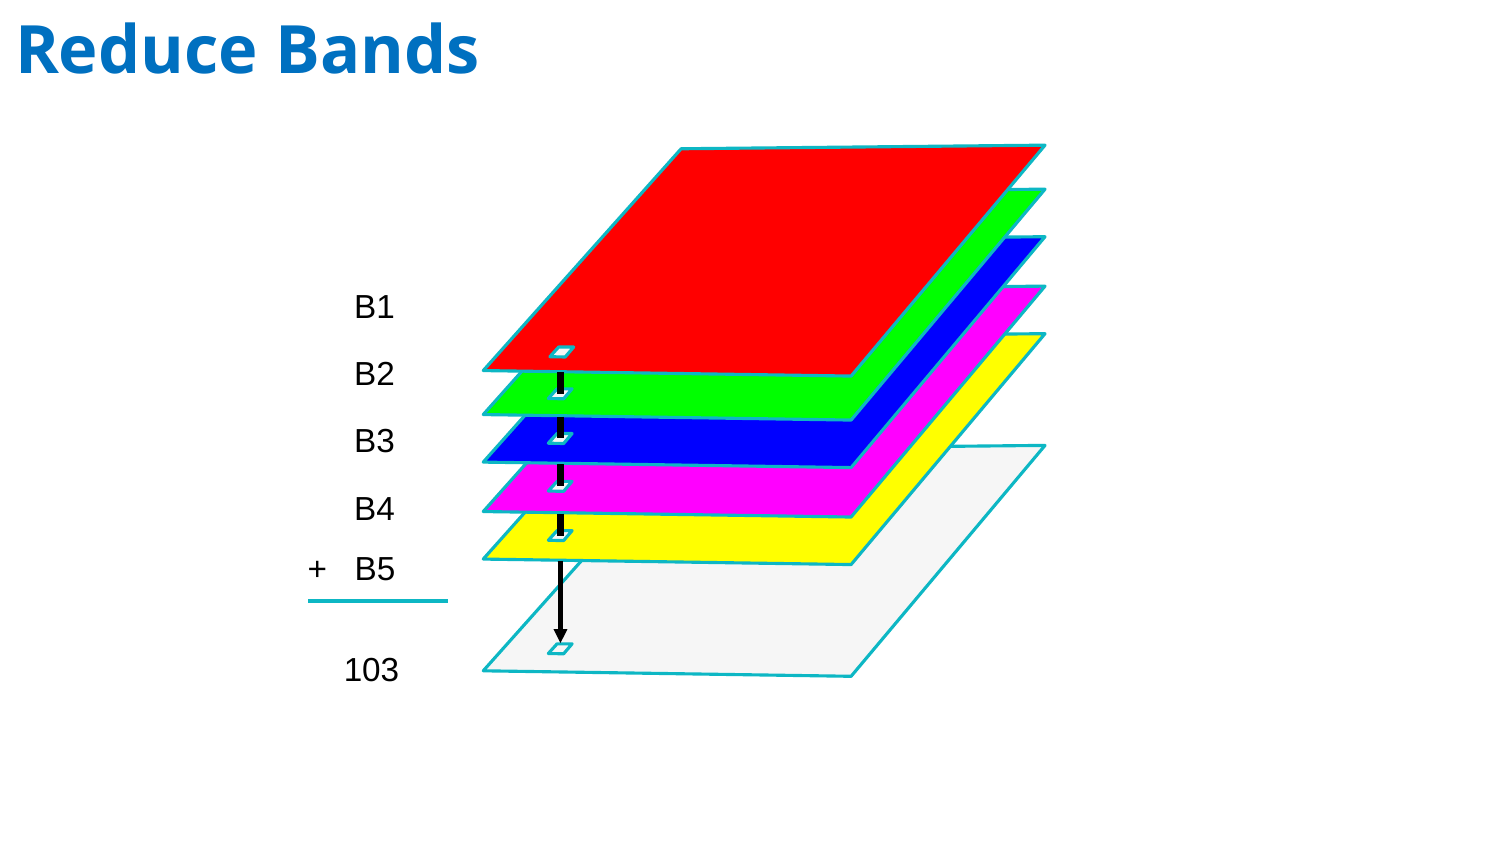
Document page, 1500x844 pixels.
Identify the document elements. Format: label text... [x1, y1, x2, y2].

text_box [482, 144, 1046, 677]
text_box B3 [334, 399, 428, 467]
text_box 103 [323, 628, 438, 729]
text_box B4 [334, 467, 428, 527]
text_box B2 [334, 332, 428, 399]
text_box + B5 [287, 527, 428, 602]
title Reduce Bands [0, 0, 1270, 102]
text_box B1 [334, 264, 428, 332]
